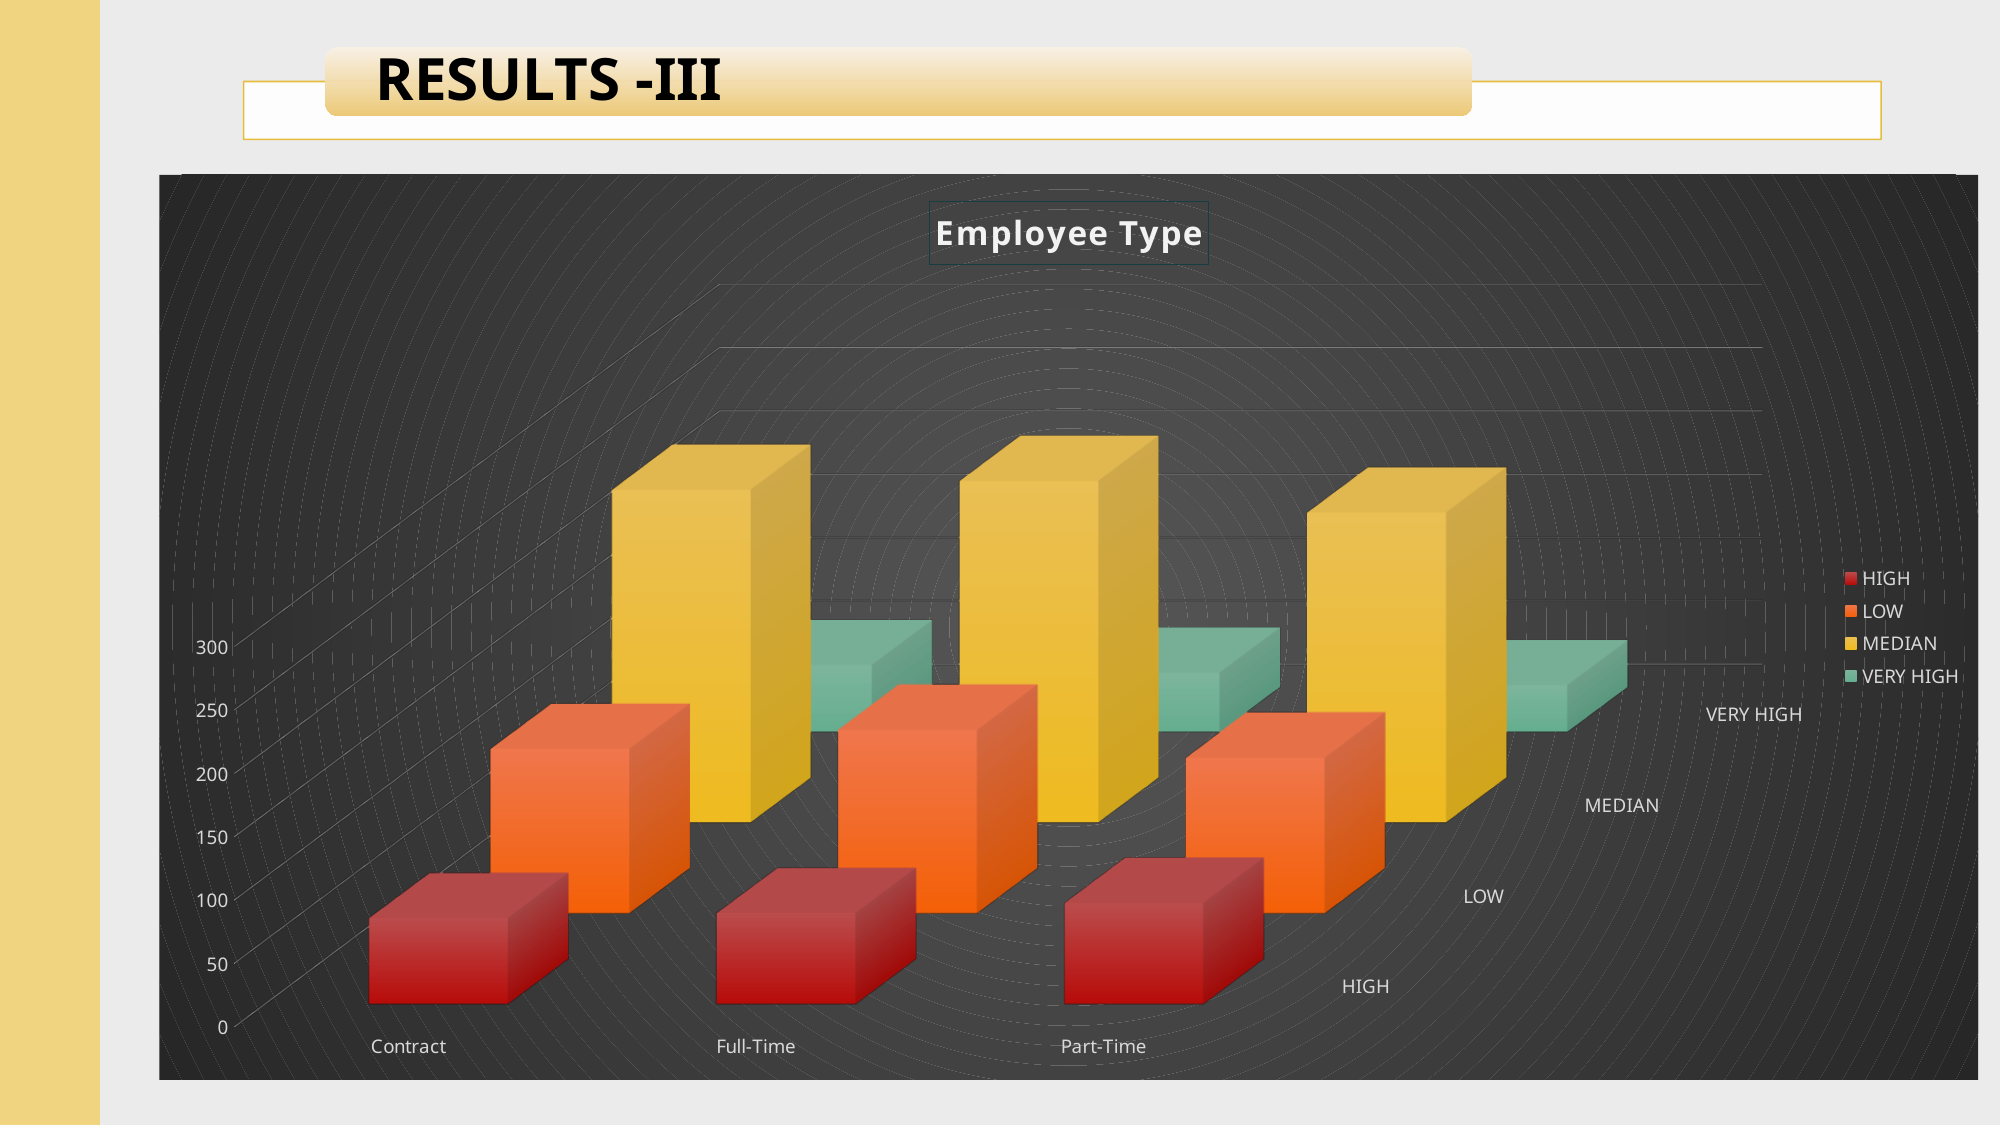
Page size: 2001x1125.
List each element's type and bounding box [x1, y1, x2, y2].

chart [159, 174, 1979, 1080]
text_box [243, 44, 1882, 142]
